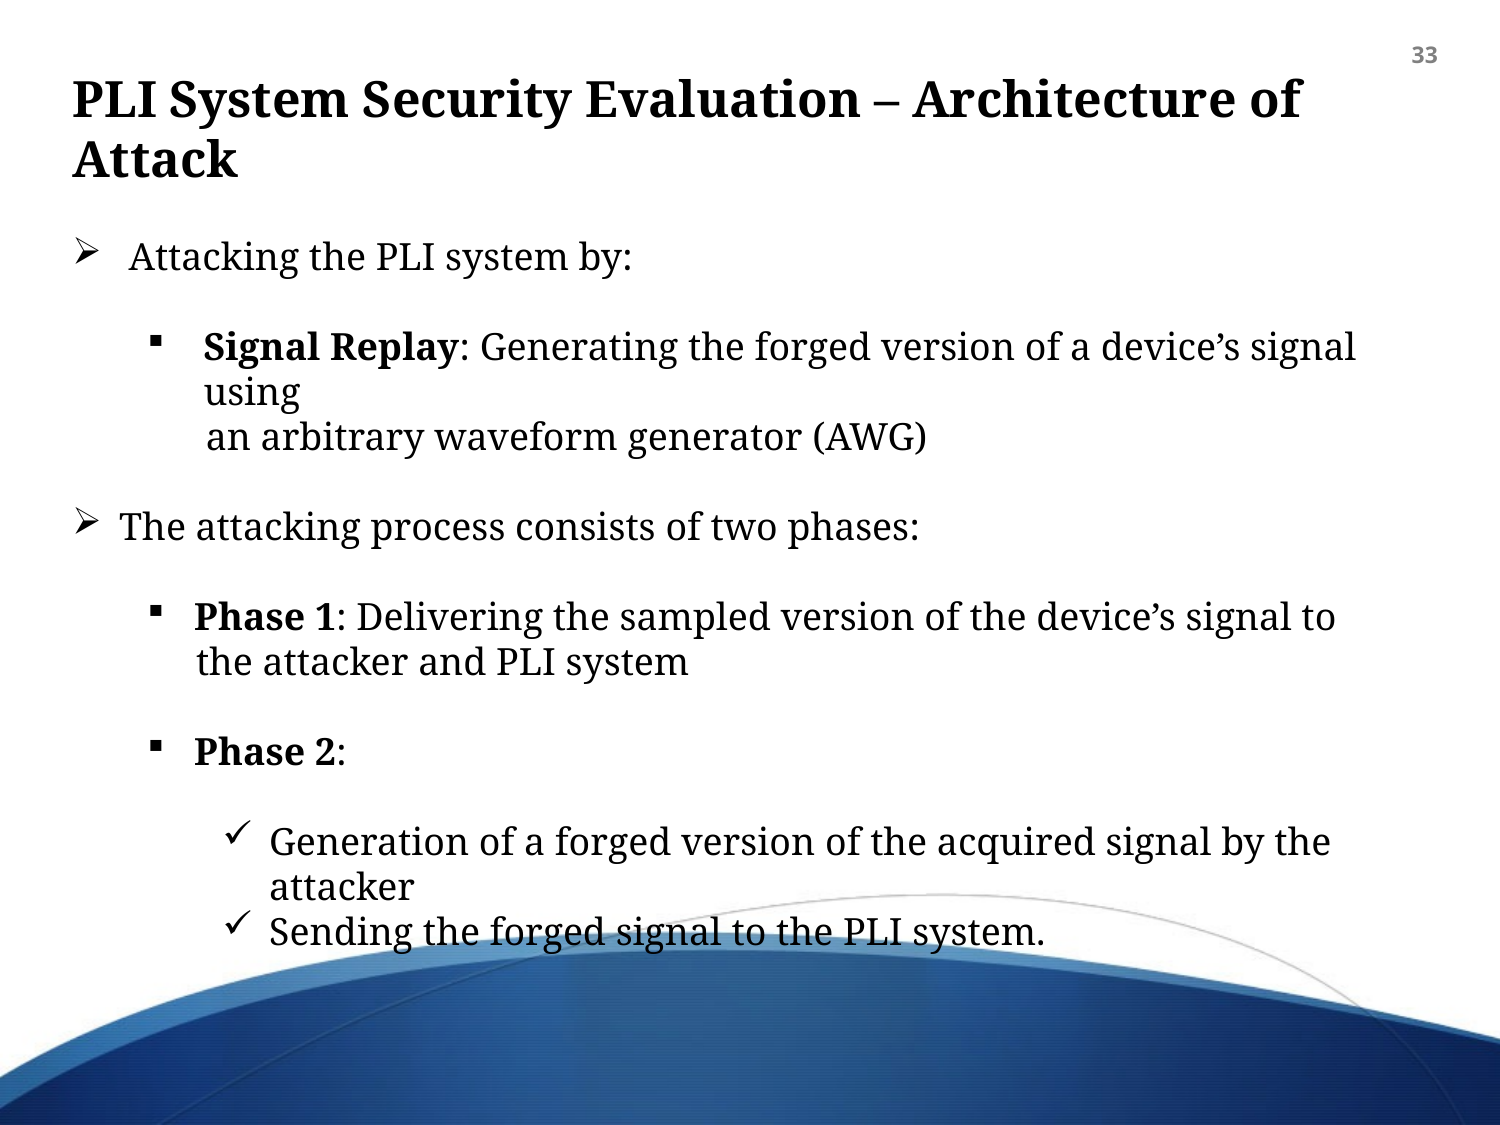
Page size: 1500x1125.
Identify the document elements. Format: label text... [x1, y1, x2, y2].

text_box PLI System Security Evaluation – Architecture of Attack Attacking the PLI system by: Signal Replay: Generating the forged version of a device’s signal using an arbitrary waveform generator (AWG) The attacking process consists of two phases: Phase 1: Delivering the sampled version of the device’s signal to the attacker and PLI system Phase 2: Generation of a forged version of the acquired signal by the attacker Sending the forged signal to the PLI system. [57, 60, 1461, 1006]
picture [0, 0, 1500, 1125]
slide_number 33 [1381, 26, 1469, 87]
